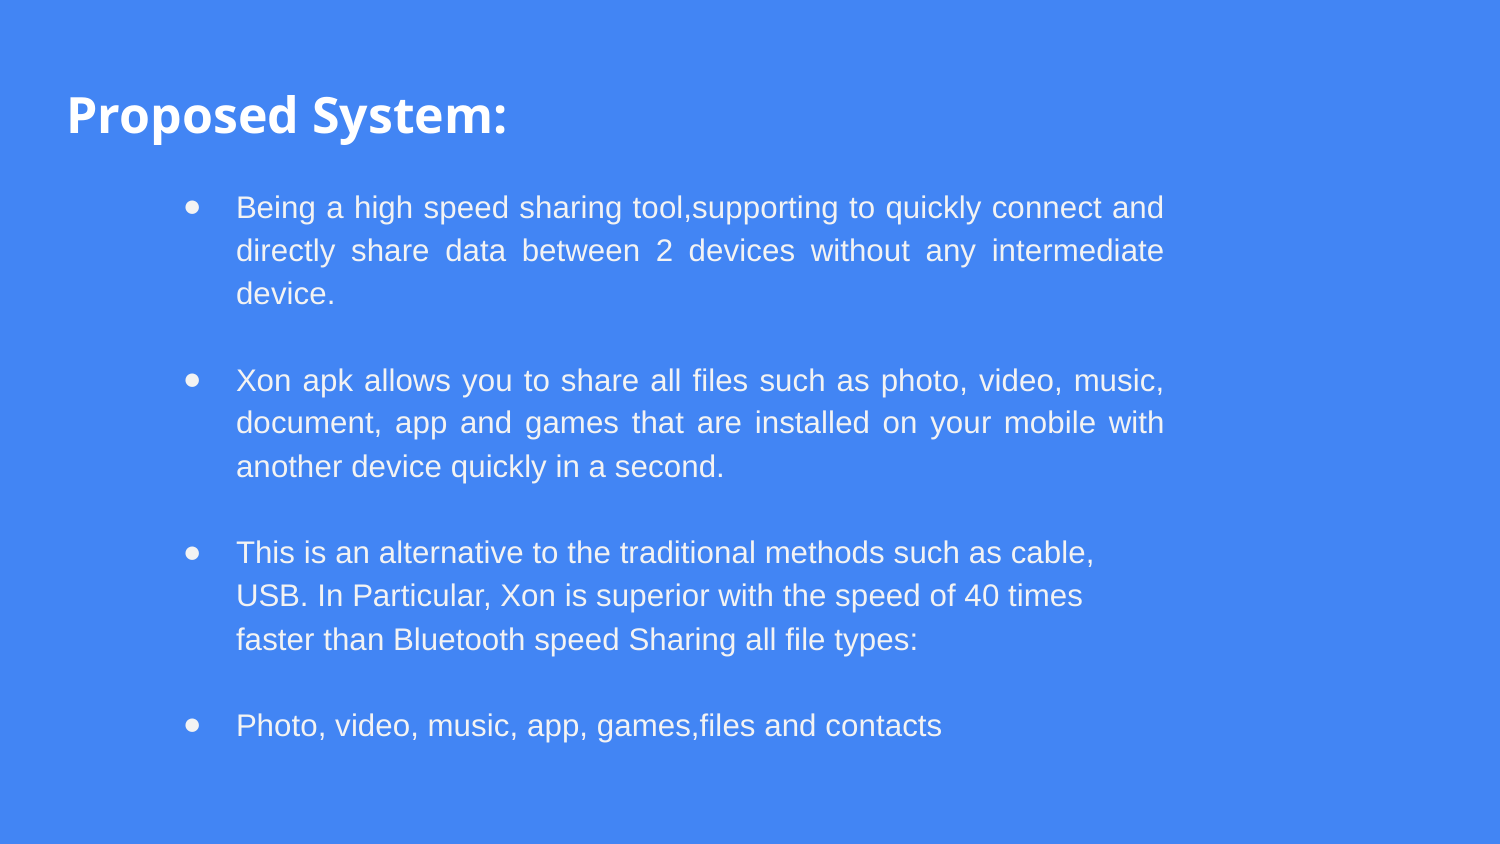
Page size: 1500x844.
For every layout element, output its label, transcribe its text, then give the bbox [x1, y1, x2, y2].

title Proposed System: [51, 37, 1449, 189]
text_box Being a high speed sharing tool,supporting to quickly connect and directly share data between 2 devices without any intermediate device. Xon apk allows you to share all files such as photo, video, music, document, app and games that are installed on your mobile with another device quickly in a second. This is an alternative to the traditional methods such as cable, USB. In Particular, Xon is superior with the speed of 40 times faster than Bluetooth speed Sharing all file types: Photo, video, music, app, games,files and contacts [146, 166, 1182, 758]
